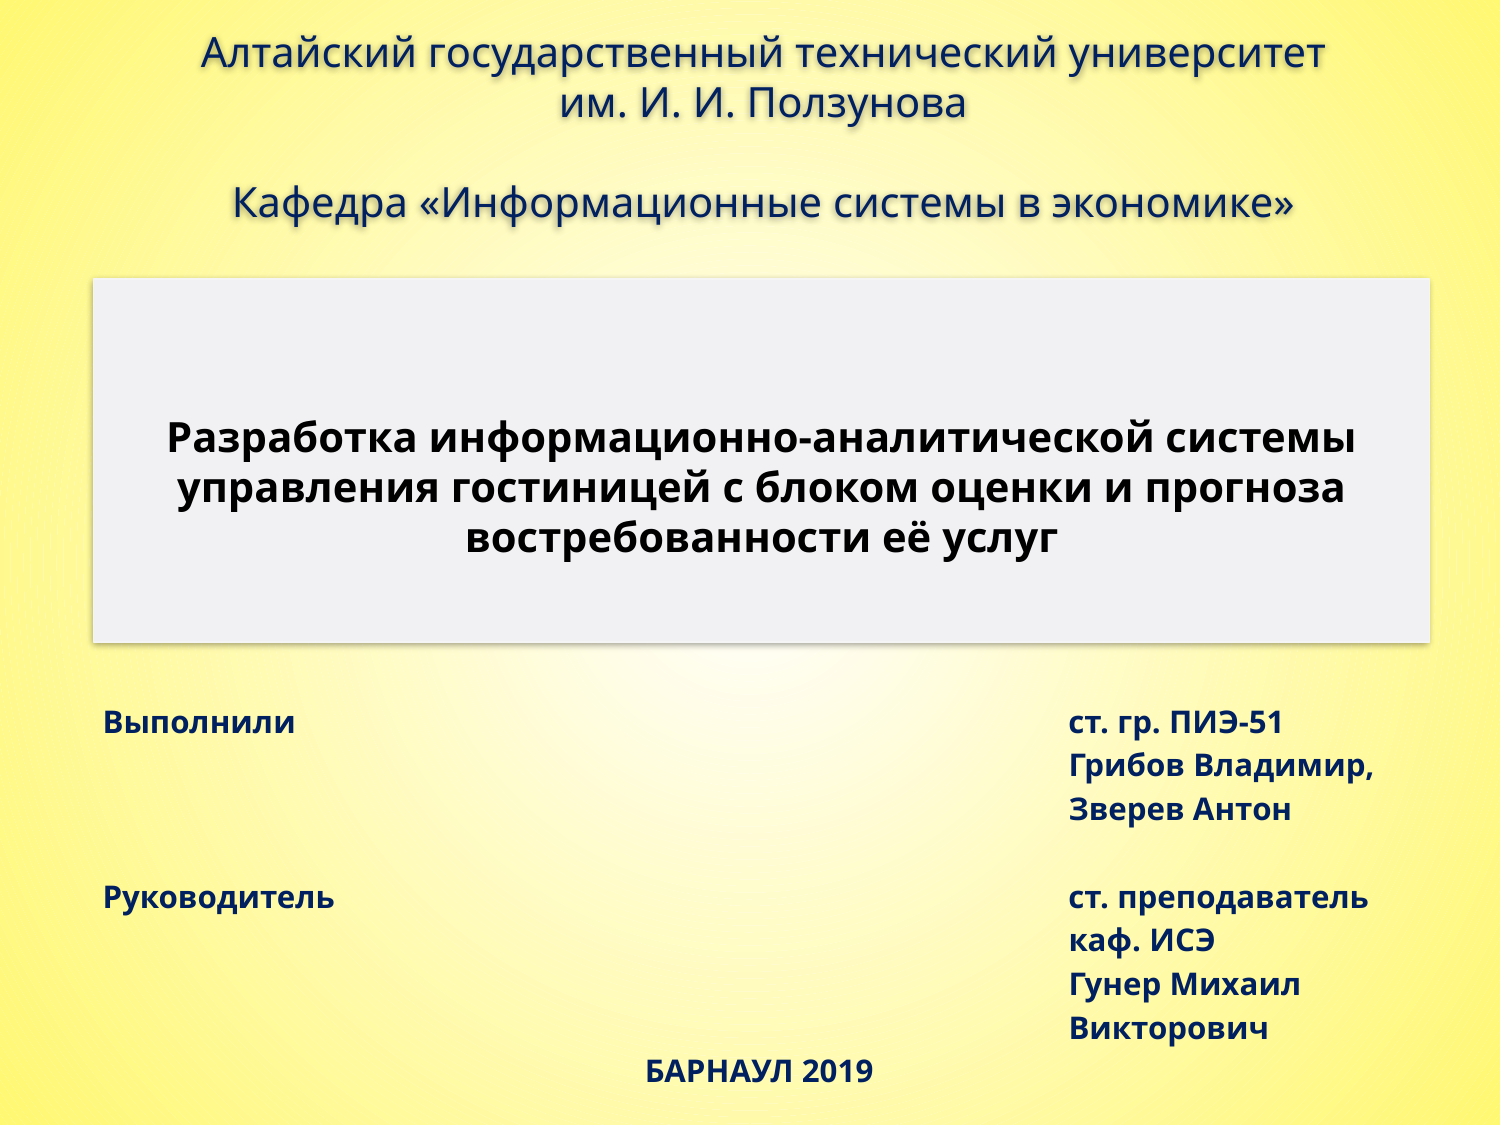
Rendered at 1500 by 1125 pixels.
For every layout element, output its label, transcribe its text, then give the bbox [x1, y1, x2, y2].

text_box Алтайский государственный технический университет им. И. И. Ползунова Кафедра «Информационные системы в экономике» [96, 18, 1430, 284]
text_box Разработка информационно-аналитической системы управления гостиницей с блоком оценки и прогноза востребованности её услуг [93, 288, 1430, 643]
text_box Выполнили ст. гр. ПИЭ-51 Грибов Владимир, Зверев Антон Руководитель ст. преподаватель каф. ИСЭ Гунер Михаил Викторович БАРНАУЛ 2019 [66, 701, 1432, 1106]
